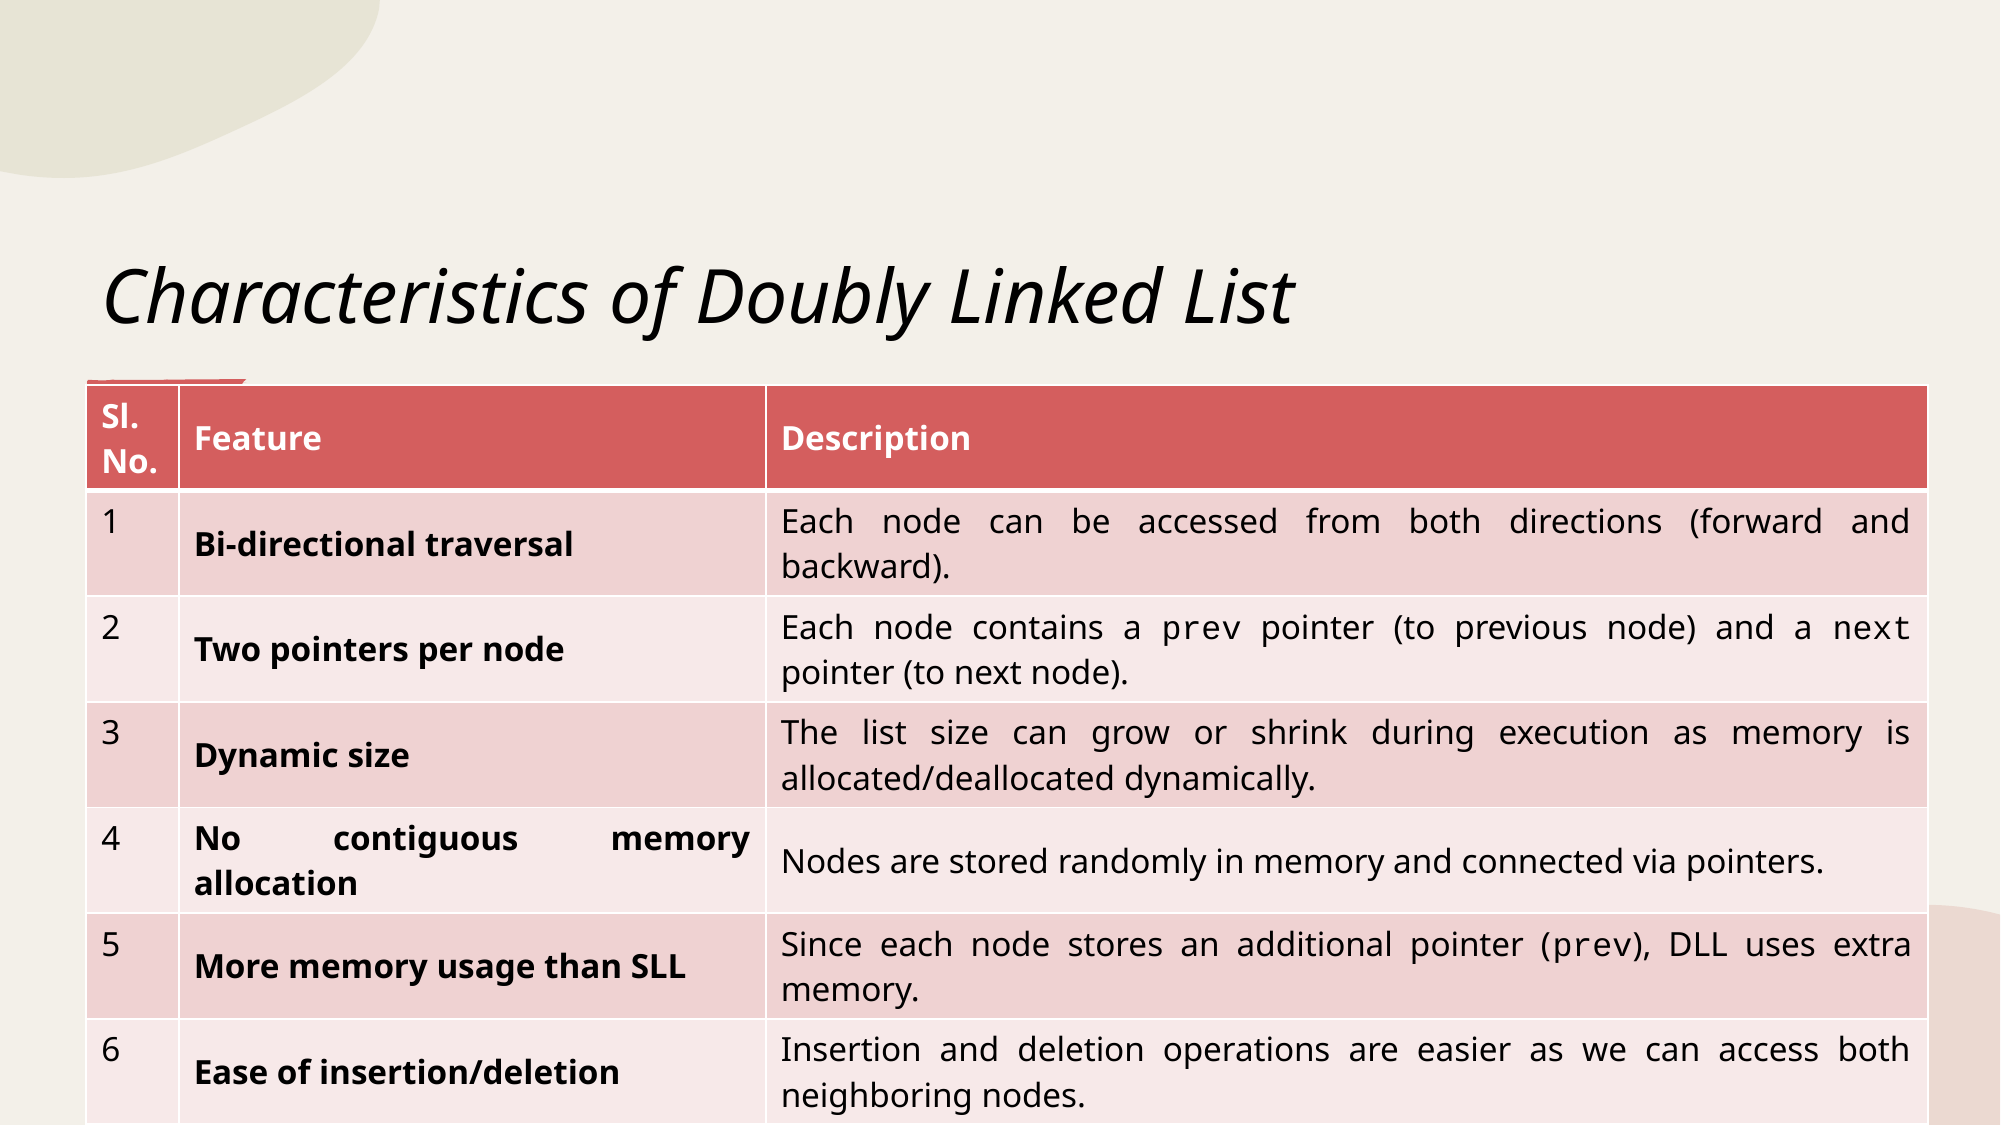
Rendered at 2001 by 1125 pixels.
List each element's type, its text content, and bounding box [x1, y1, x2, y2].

table_header Sl. No. [87, 386, 178, 488]
table_cell Dynamic size [180, 703, 765, 807]
table_cell Insertion and deletion operations are easier as we can access both neighboring nodes. [767, 1020, 1927, 1123]
table_cell Nodes are stored randomly in memory and connected via pointers. [767, 808, 1927, 912]
table_cell 6 [87, 1020, 178, 1123]
table_cell No contiguous memory allocation [180, 808, 765, 912]
table_cell More memory usage than SLL [180, 914, 765, 1018]
table_cell Each node can be accessed from both directions (forward and backward). [767, 493, 1927, 595]
table_cell The list size can grow or shrink during execution as memory is allocated/deallocated dynamically. [767, 703, 1927, 807]
table_header Description [767, 386, 1927, 488]
table_cell Two pointers per node [180, 597, 765, 701]
table_cell 3 [87, 703, 178, 807]
table_cell Ease of insertion/deletion [180, 1020, 765, 1123]
table_cell Each node contains a prev pointer (to previous node) and a next pointer (to next node). [767, 597, 1927, 701]
table_cell Bi-directional traversal [180, 493, 765, 595]
title Characteristics of Doubly Linked List [86, 129, 1740, 347]
table_cell 4 [87, 808, 178, 912]
table_cell Since each node stores an additional pointer (prev), DLL uses extra memory. [767, 914, 1927, 1018]
table_cell 2 [87, 597, 178, 701]
table_cell 5 [87, 914, 178, 1018]
table_header Feature [180, 386, 765, 488]
table_cell 1 [87, 493, 178, 595]
